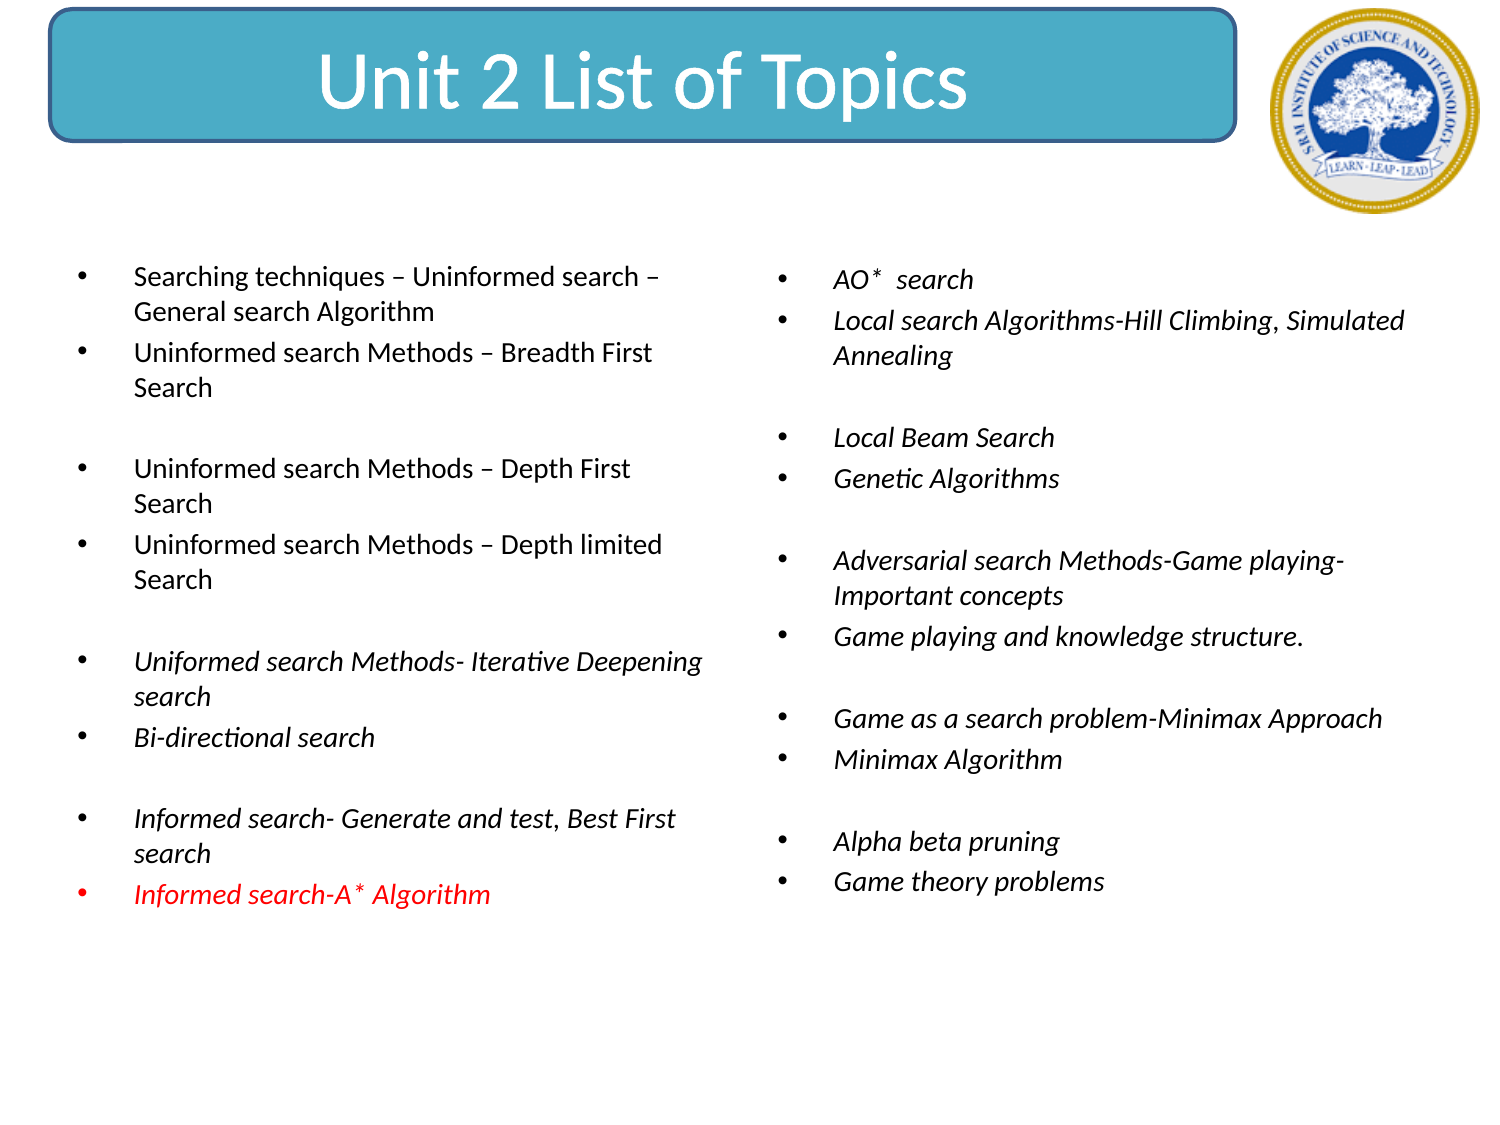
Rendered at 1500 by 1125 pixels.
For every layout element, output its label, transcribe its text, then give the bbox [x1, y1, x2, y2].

picture [1270, 8, 1480, 214]
text_box Unit 2 List of Topics [47, 6, 1238, 144]
list AO* search Local search Algorithms-Hill Climbing, Simulated Annealing Local Beam Search Genetic Algorithms Adversarial search Methods-Game playing-Important concepts Game playing and knowledge structure. Game as a search problem-Minimax Approach Minimax Algorithm Alpha beta pruning Game theory problems [762, 253, 1426, 938]
list Searching techniques – Uninformed search – General search Algorithm Uninformed search Methods – Breadth First Search Uninformed search Methods – Depth First Search Uninformed search Methods – Depth limited Search Uniformed search Methods- Iterative Deepening search Bi-directional search Informed search- Generate and test, Best First search Informed search-A* Algorithm [62, 249, 726, 1013]
